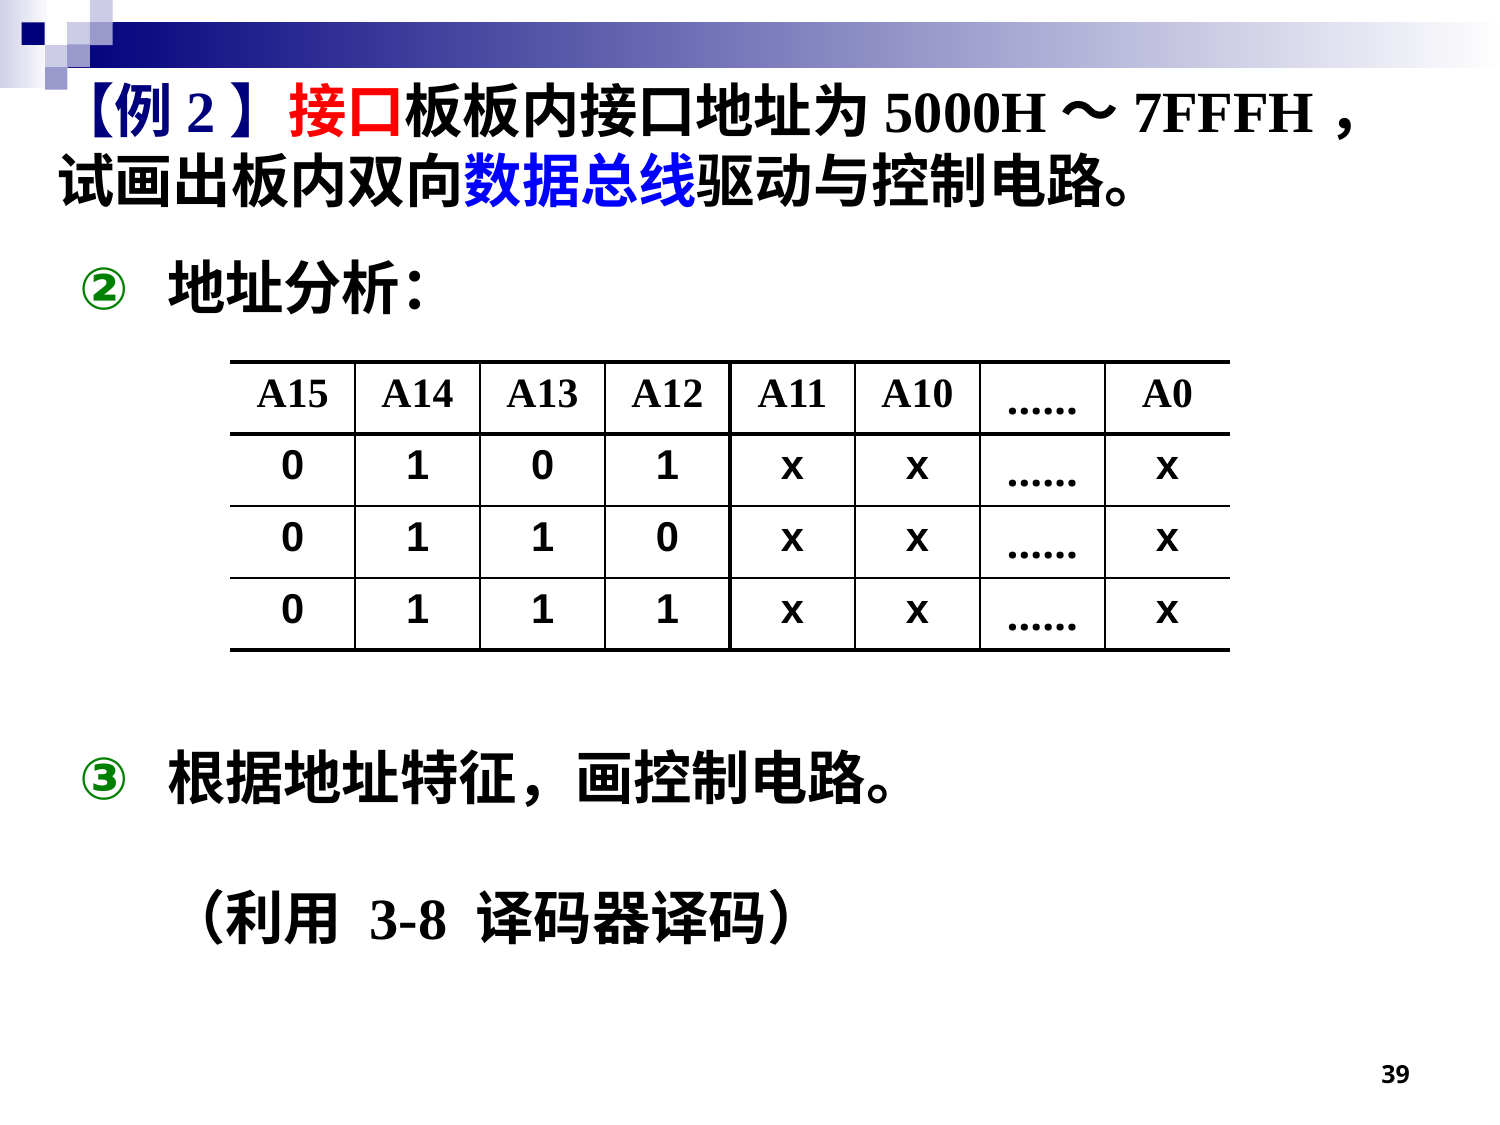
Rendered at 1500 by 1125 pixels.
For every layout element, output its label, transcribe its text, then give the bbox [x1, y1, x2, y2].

table_cell x [856, 579, 979, 648]
table_cell x [1106, 507, 1230, 577]
table_cell x [1106, 579, 1230, 648]
slide_number 39 [1074, 1046, 1426, 1101]
table_header A15 [230, 364, 354, 432]
table_cell 0 [481, 436, 604, 505]
table_cell …… [981, 579, 1104, 648]
text_box 地址分析： 根据地址特征，画控制电路。 （利用 3-8 译码器译码） [64, 243, 1459, 1024]
table_header …… [981, 364, 1104, 432]
table_cell …… [981, 436, 1104, 505]
table_cell x [856, 507, 979, 577]
table_cell 1 [481, 579, 604, 648]
table_cell x [1106, 436, 1230, 505]
table_cell x [732, 436, 854, 505]
table_cell …… [981, 507, 1104, 577]
table_header A10 [856, 364, 979, 432]
table_cell 1 [606, 436, 728, 505]
table_header A11 [732, 364, 854, 432]
list 【例2】接口板板内接口地址为5000H～7FFFH，试画出板内双向数据总线驱动与控制电路。 [40, 66, 1459, 244]
table_cell 1 [481, 507, 604, 577]
table_cell 0 [230, 507, 354, 577]
table_cell 0 [230, 579, 354, 648]
table_header A14 [356, 364, 479, 432]
table_cell x [732, 579, 854, 648]
table_cell x [732, 507, 854, 577]
table_cell 1 [356, 507, 479, 577]
table_header A13 [481, 364, 604, 432]
table_cell 1 [356, 579, 479, 648]
table_cell 0 [606, 507, 728, 577]
table_header A0 [1106, 364, 1230, 432]
table_header A12 [606, 364, 728, 432]
table_cell 0 [230, 436, 354, 505]
table_cell 1 [356, 436, 479, 505]
table_cell x [856, 436, 979, 505]
table_cell 1 [606, 579, 728, 648]
